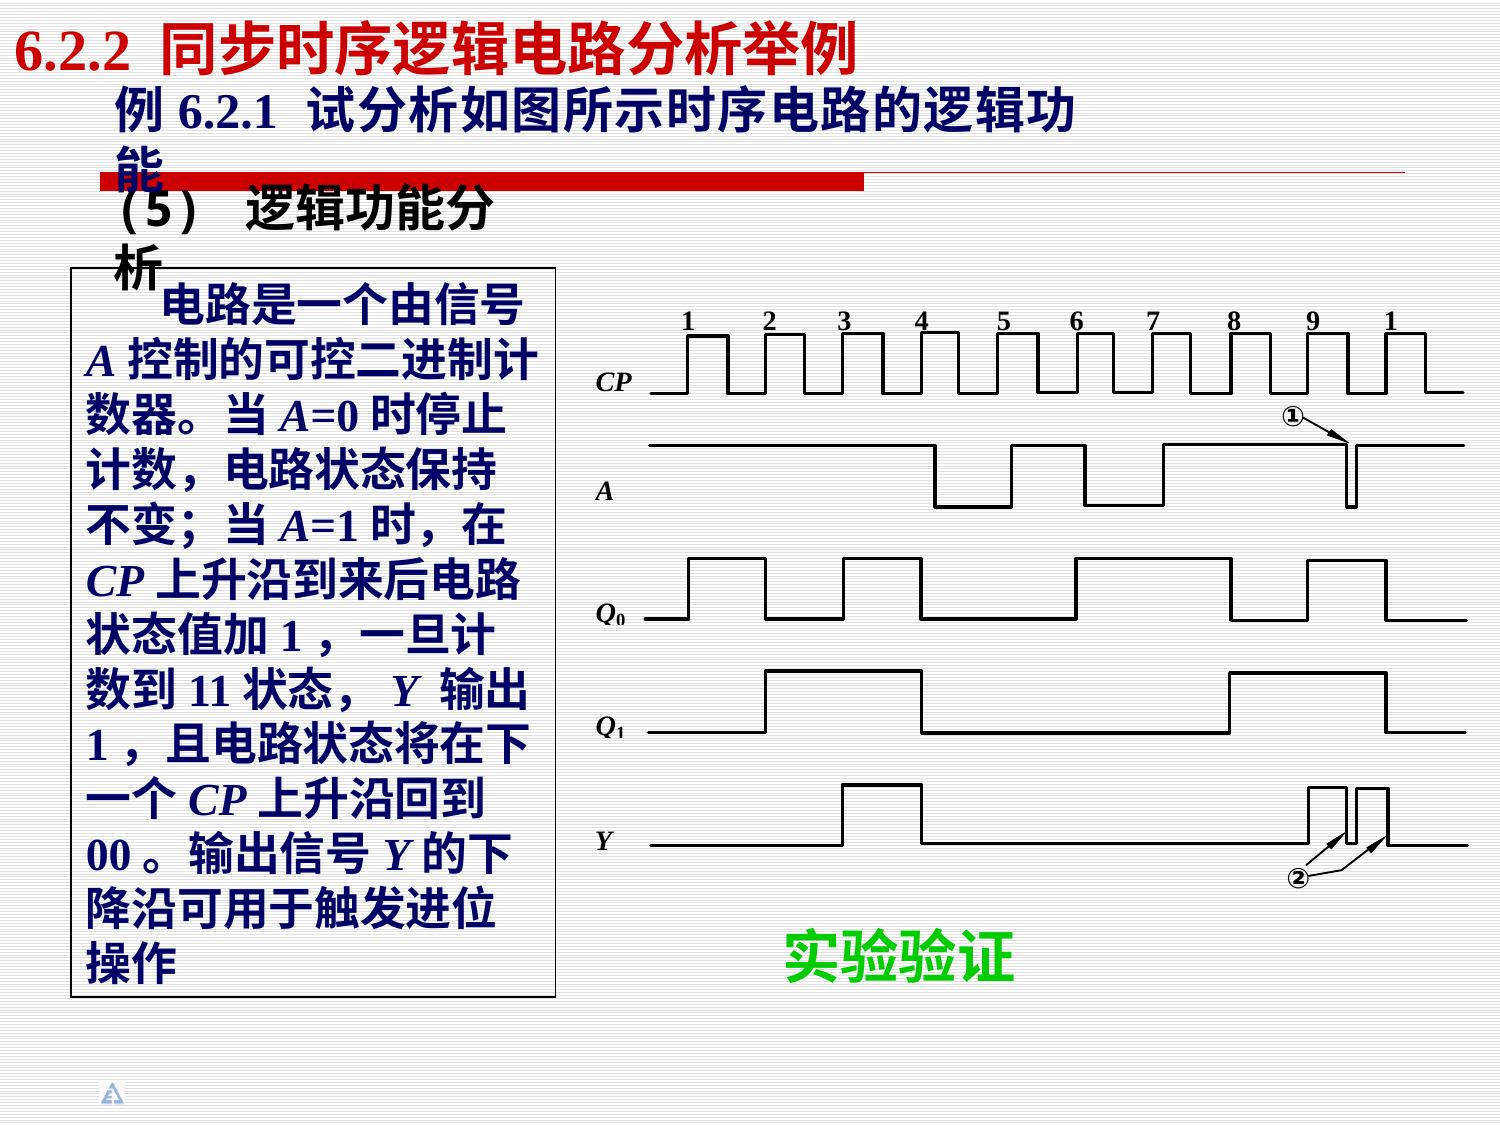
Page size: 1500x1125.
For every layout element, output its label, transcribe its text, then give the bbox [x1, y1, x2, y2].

picture [99, 1080, 125, 1105]
text_box 电路是一个由信号A控制的可控二进制计数器。当A=0时停止计数，电路状态保持不变；当A=1时，在CP上升沿到来后电路状态值加1，一旦计数到11状态，Y 输出1，且电路状态将在下一个CP上升沿回到00。输出信号Y的下降沿可用于触发进位操作 [70, 267, 556, 998]
text_box 例6.2.1 试分析如图所示时序电路的逻辑功能 [99, 96, 1092, 182]
text_box 6.2.2 同步时序逻辑电路分析举例 [0, 4, 950, 90]
text_box (5) 逻辑功能分析 [99, 182, 556, 267]
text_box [595, 303, 1470, 895]
text_box 实验验证 [767, 912, 1031, 998]
